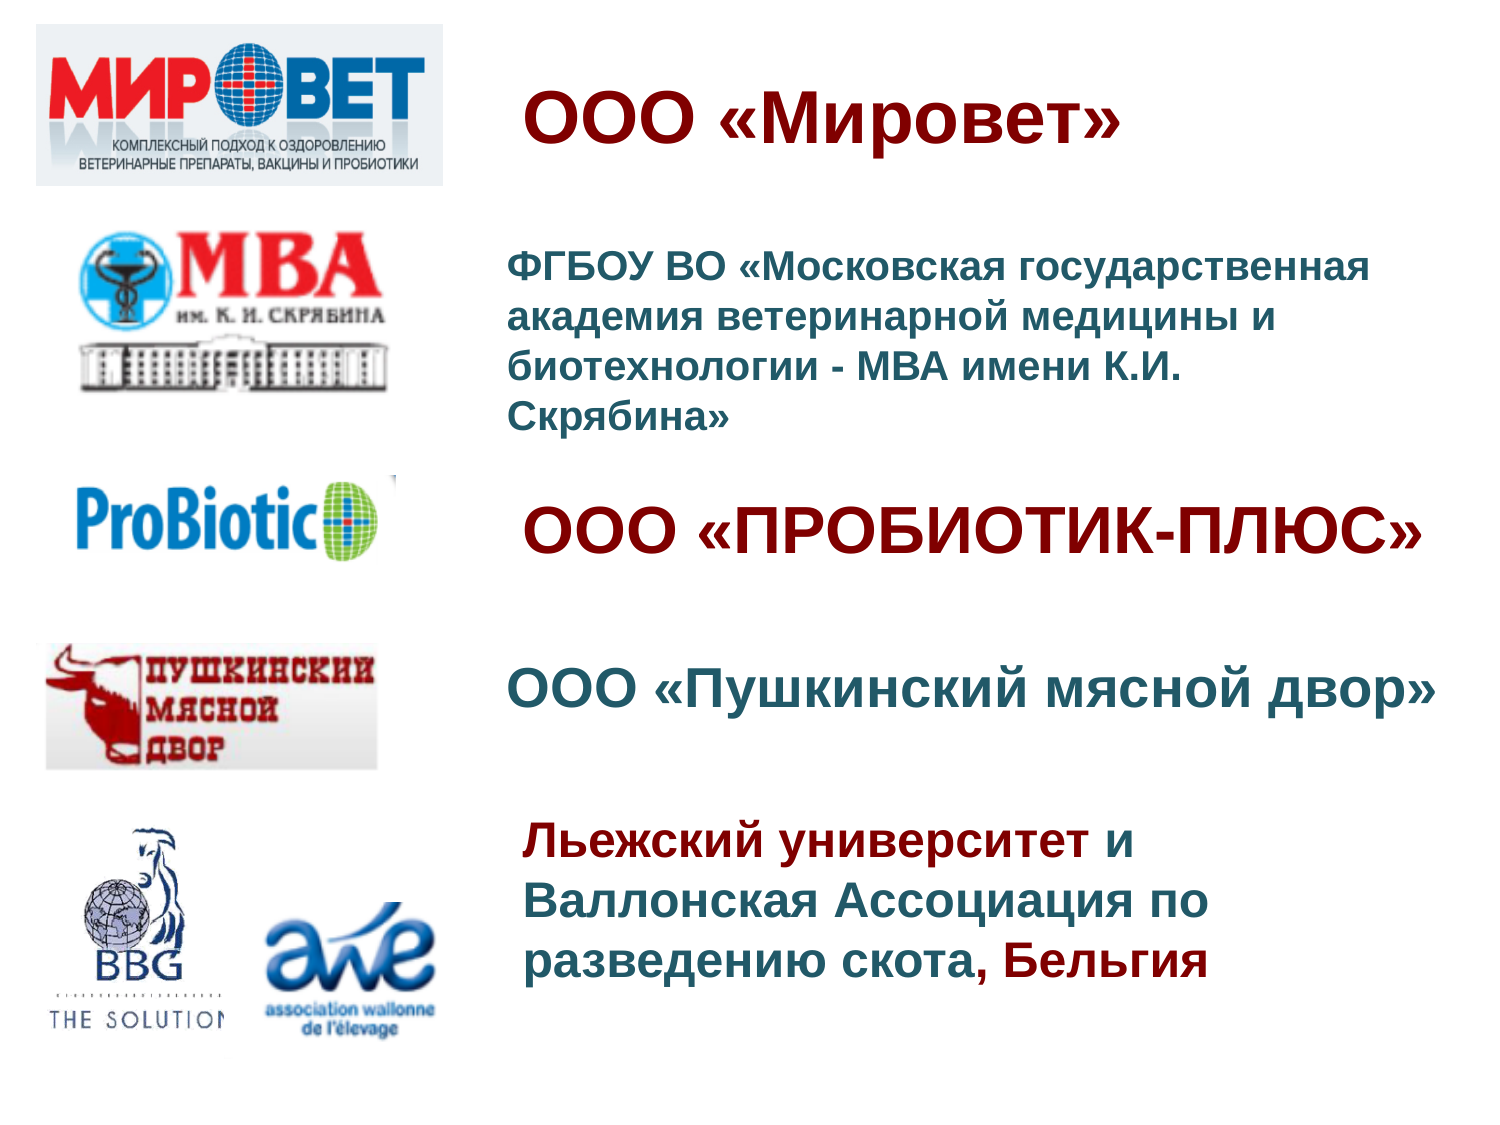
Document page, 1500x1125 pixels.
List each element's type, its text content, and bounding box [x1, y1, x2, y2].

text_box ООО «ПРОБИОТИК-ПЛЮС» [507, 479, 1480, 574]
text_box ООО «Пушкинский мясной двор» [492, 643, 1464, 771]
text_box ФГБОУ ВО «Московская государственная академия ветеринарной медицины и биотехнологии - МВА имени К.И. Скрябина» [492, 231, 1432, 447]
text_box ООО «Мировет» [507, 60, 1350, 211]
picture [32, 815, 479, 1059]
text_box Льежский университет и Валлонская Ассоциация по разведению скота, Бельгия [507, 800, 1432, 995]
picture [35, 643, 405, 773]
picture [70, 475, 396, 587]
text_box [53, 41, 1480, 351]
picture [35, 23, 444, 187]
picture [35, 220, 467, 421]
